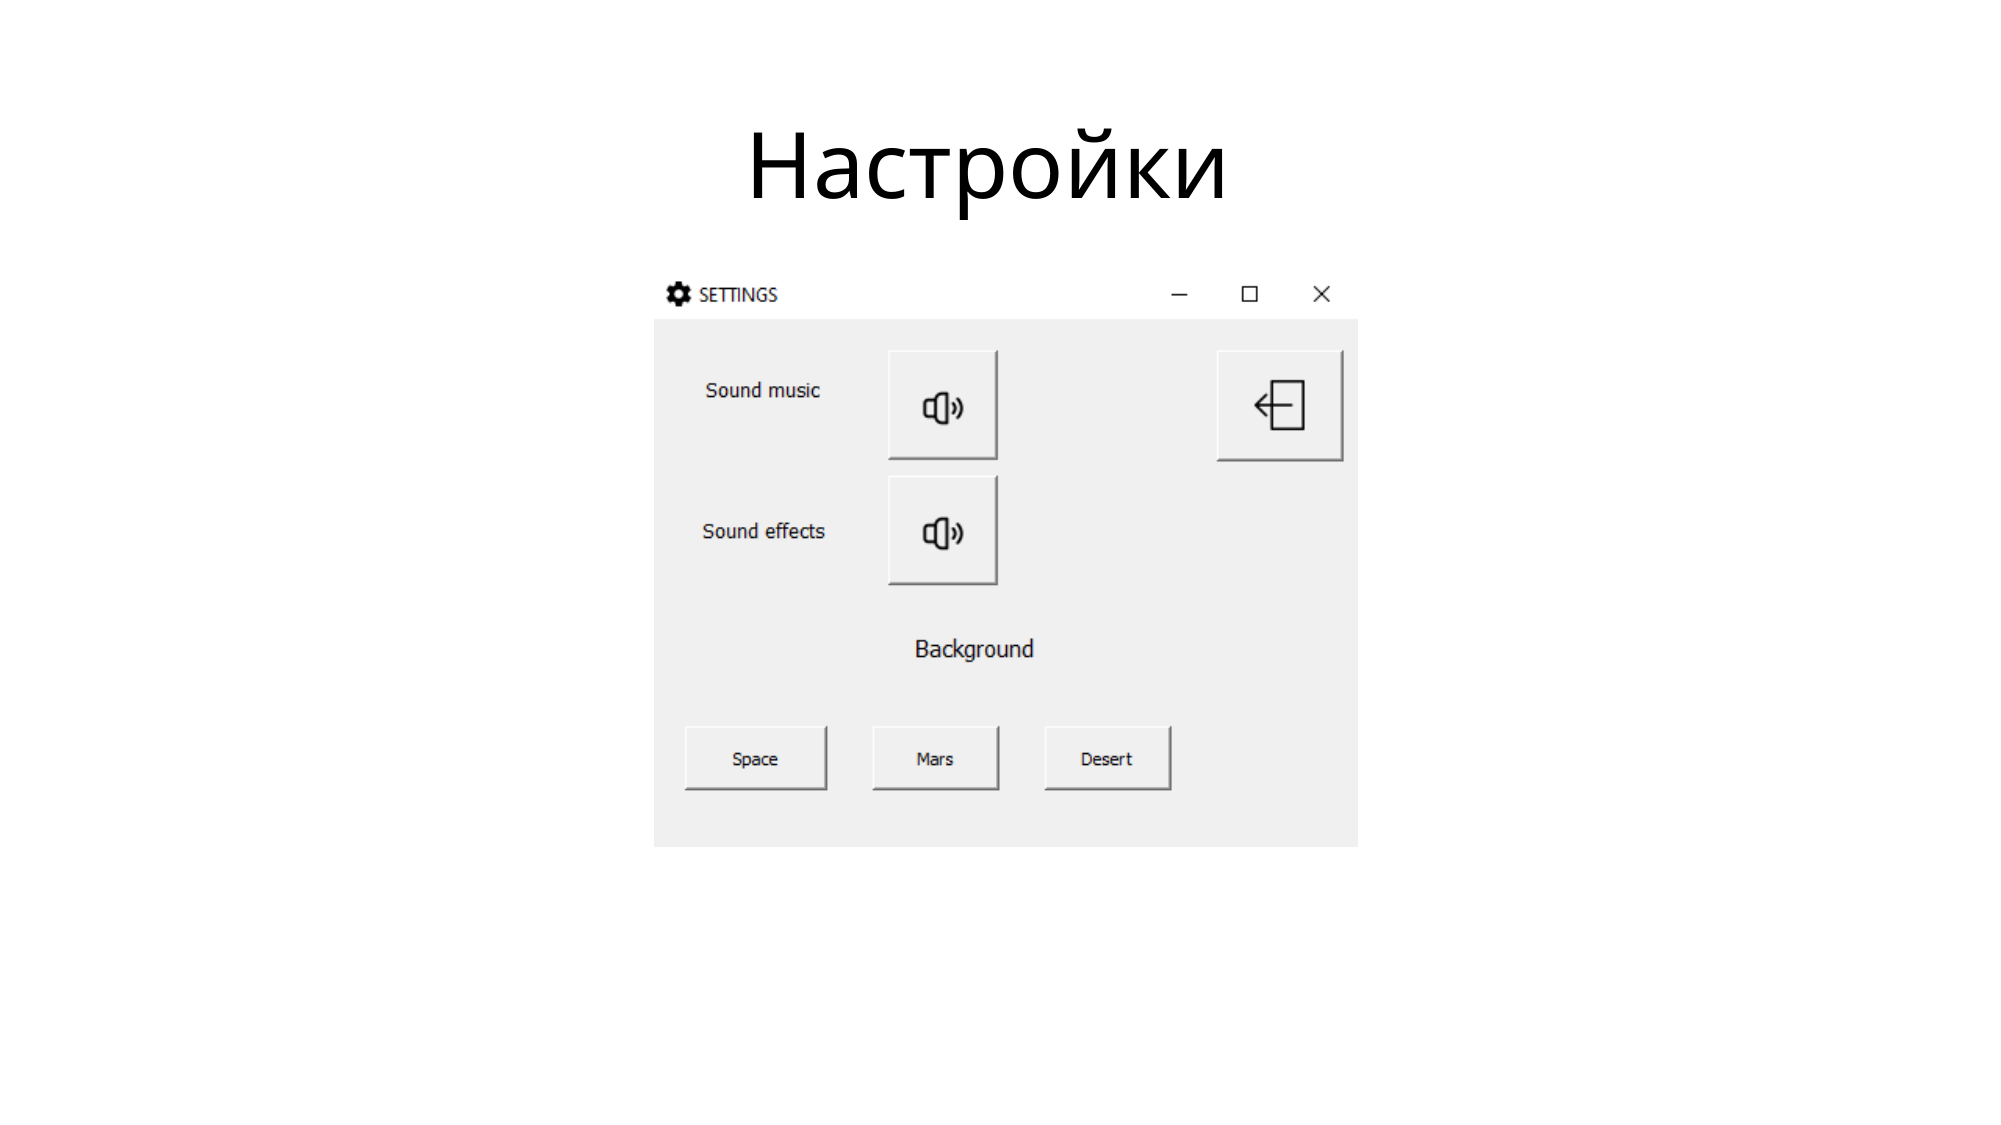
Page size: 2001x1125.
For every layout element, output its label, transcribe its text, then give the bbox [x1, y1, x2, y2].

title Настройки [137, 59, 1863, 278]
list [654, 277, 1358, 847]
